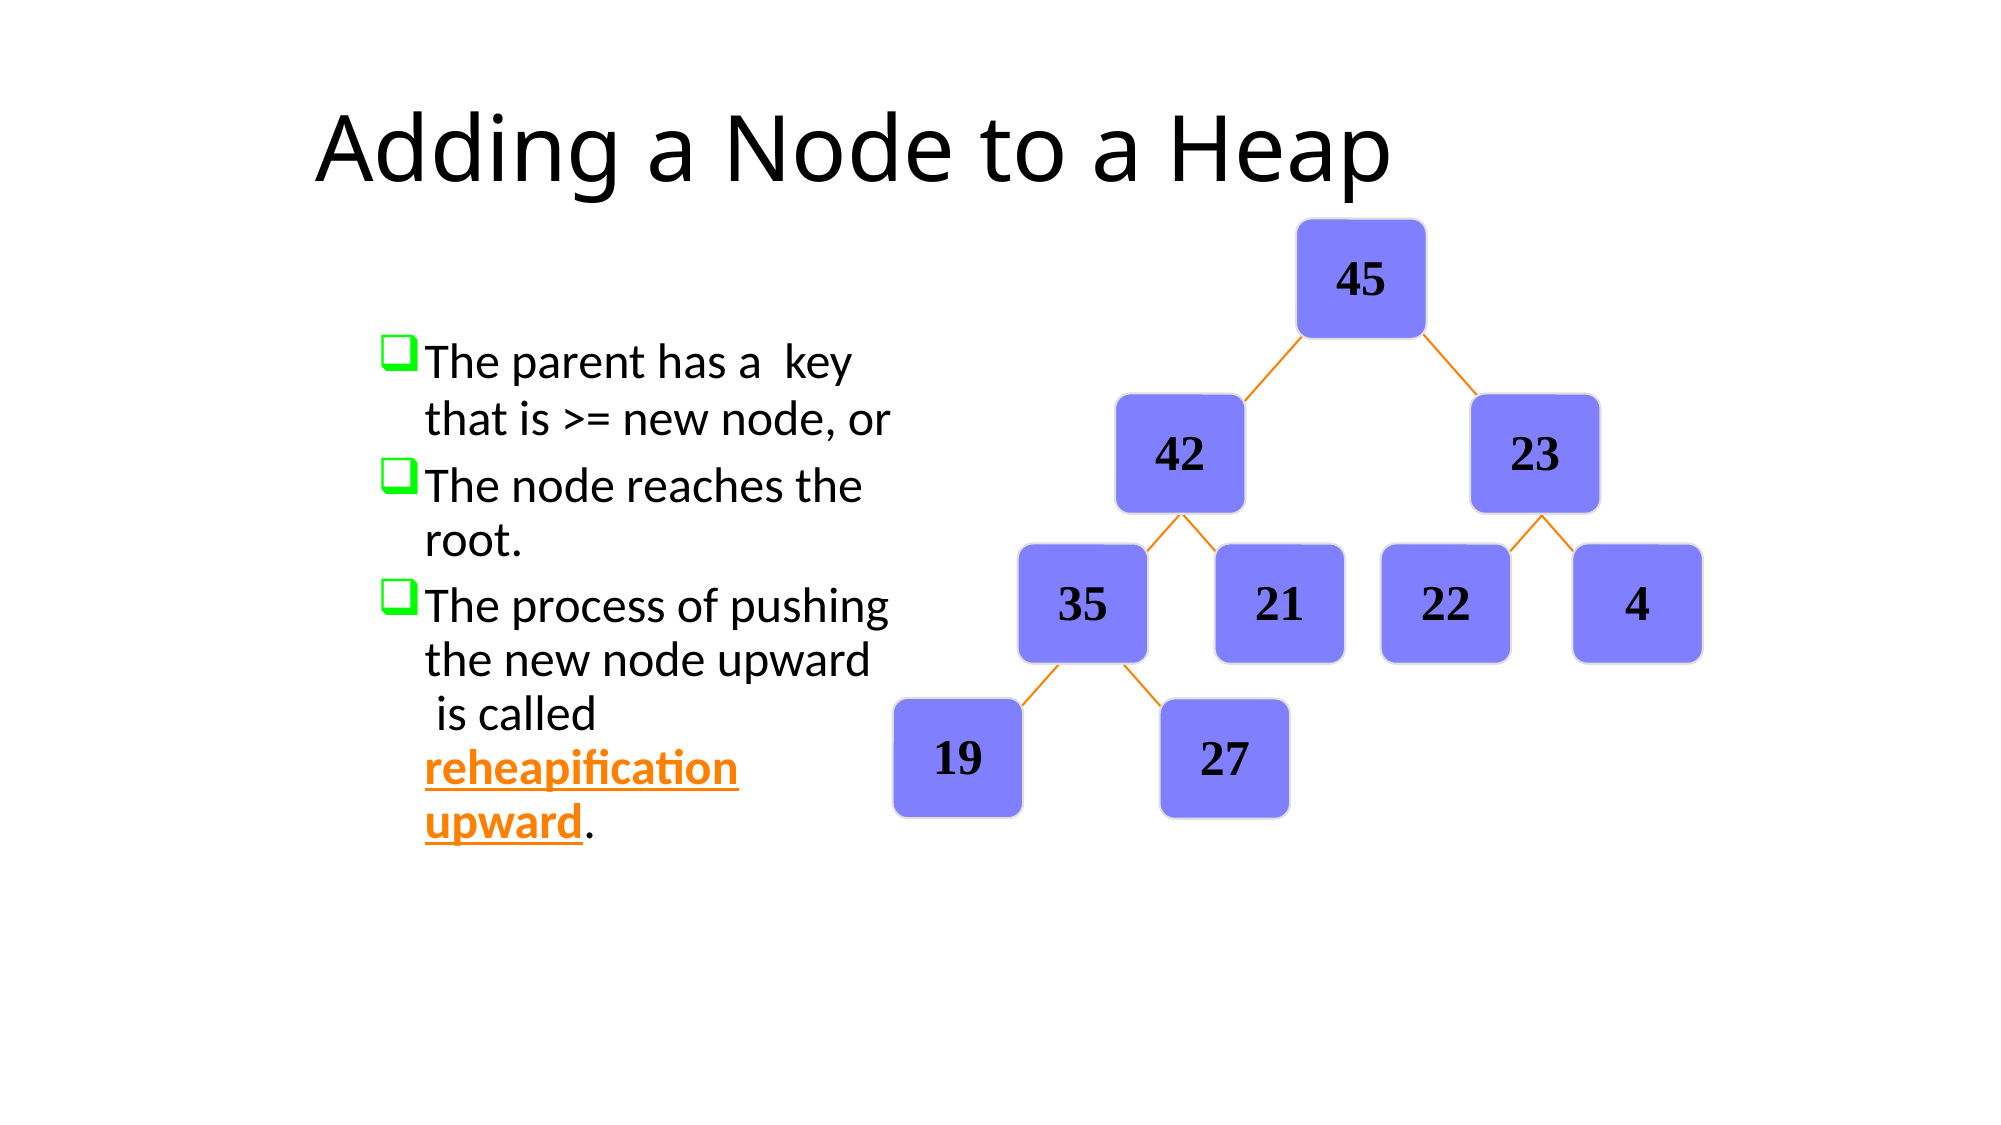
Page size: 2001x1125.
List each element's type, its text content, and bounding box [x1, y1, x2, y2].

title Adding a Node to a Heap [300, 56, 1575, 244]
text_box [1115, 393, 1246, 514]
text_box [1470, 393, 1601, 514]
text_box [1380, 543, 1511, 664]
list The parent has a key that is >= new node, or The node reaches the root. The process of pushing the new node upward is called reheapification upward. [362, 324, 948, 895]
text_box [1159, 698, 1290, 819]
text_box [892, 697, 1023, 818]
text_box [1017, 543, 1148, 664]
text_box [1214, 543, 1345, 664]
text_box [1296, 218, 1427, 339]
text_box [1572, 543, 1703, 664]
